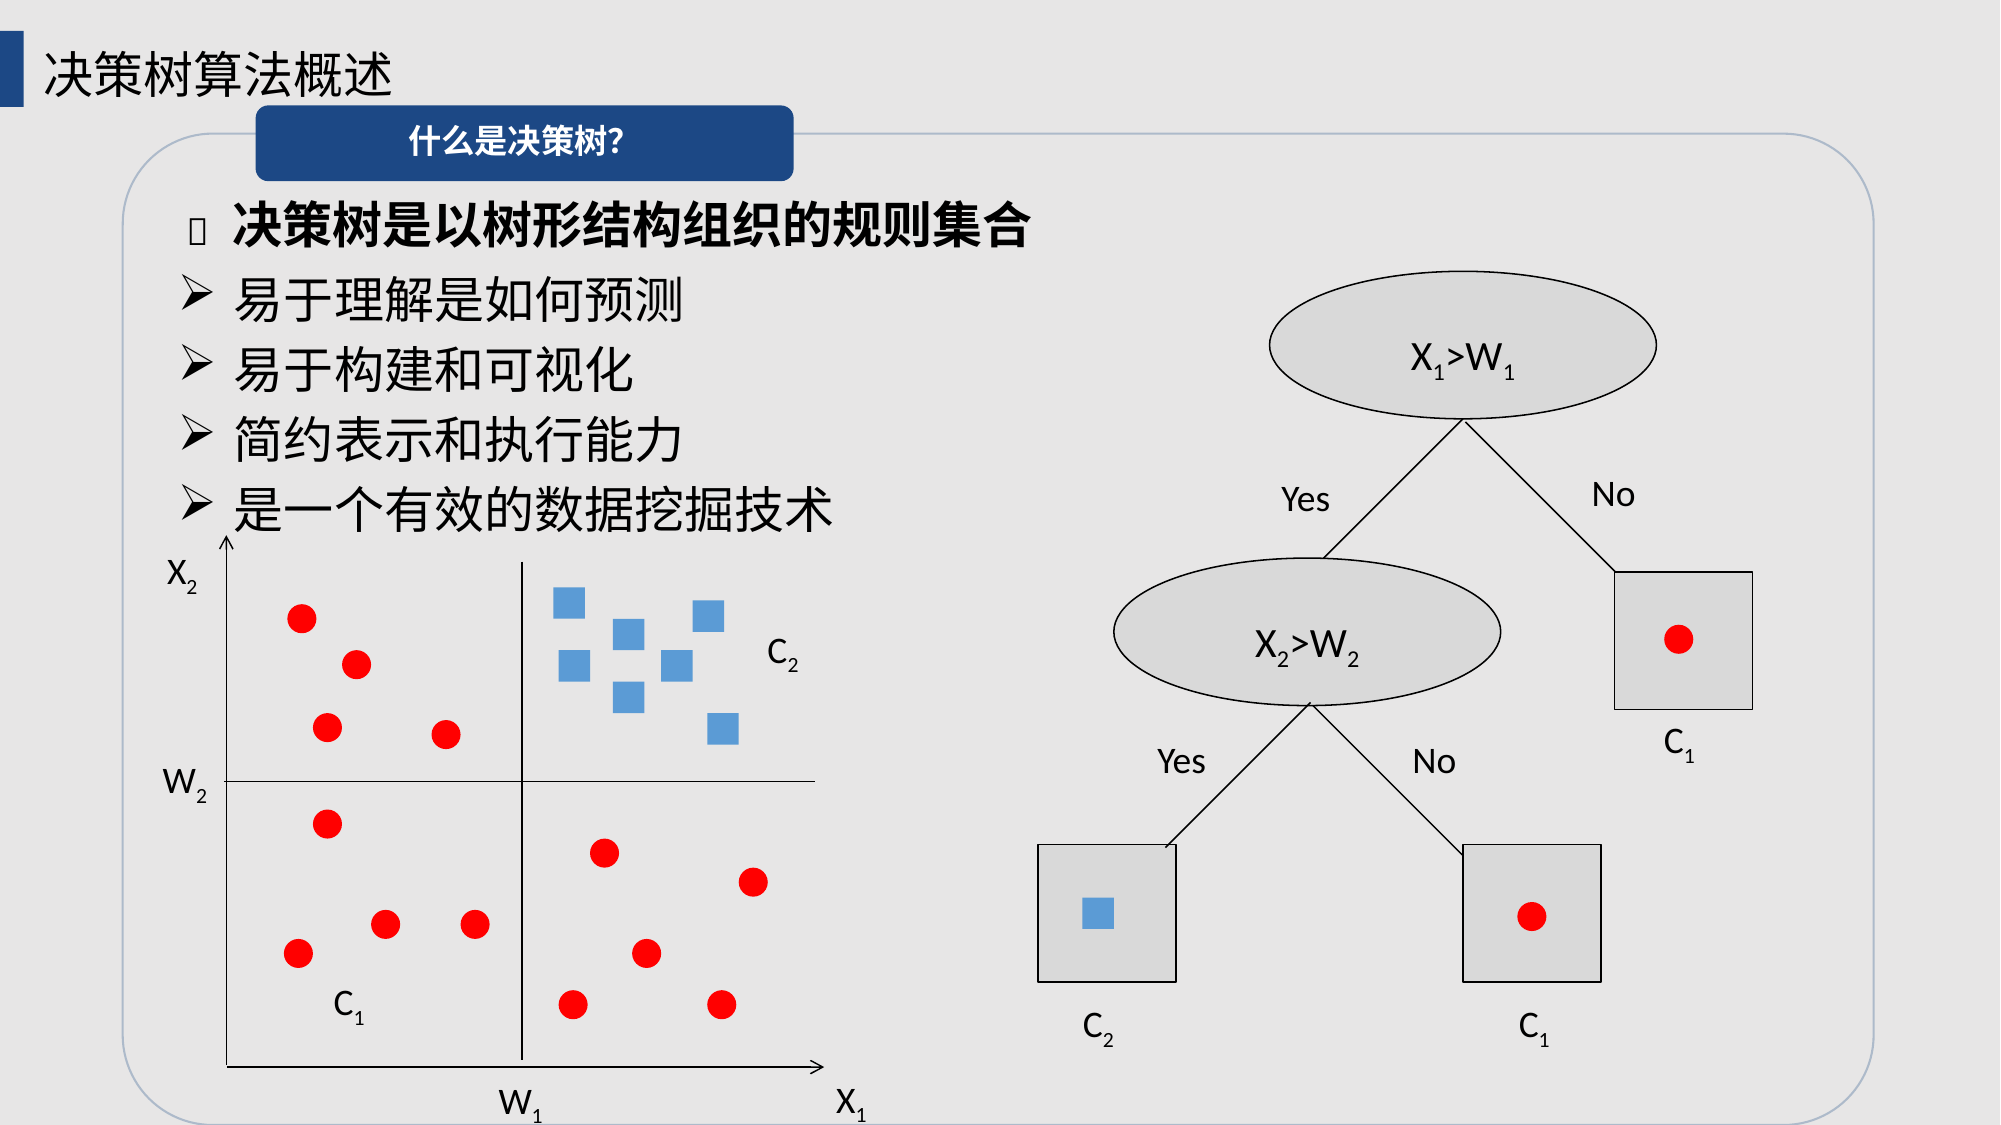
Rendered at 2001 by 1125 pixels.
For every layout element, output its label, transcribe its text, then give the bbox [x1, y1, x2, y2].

text_box 决策树算法概述 [28, 36, 462, 111]
text_box [0, 30, 24, 107]
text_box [1037, 271, 1753, 1054]
text_box  [171, 200, 217, 261]
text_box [146, 534, 884, 1125]
text_box 决策树是以树形结构组织的规则集合 [217, 185, 1523, 261]
text_box [122, 133, 1874, 1125]
text_box 易于理解是如何预测 易于构建和可视化 简约表示和执行能力 是一个有效的数据挖掘技术 [162, 261, 1468, 547]
text_box 什么是决策树？ [295, 112, 755, 168]
text_box [255, 105, 794, 182]
